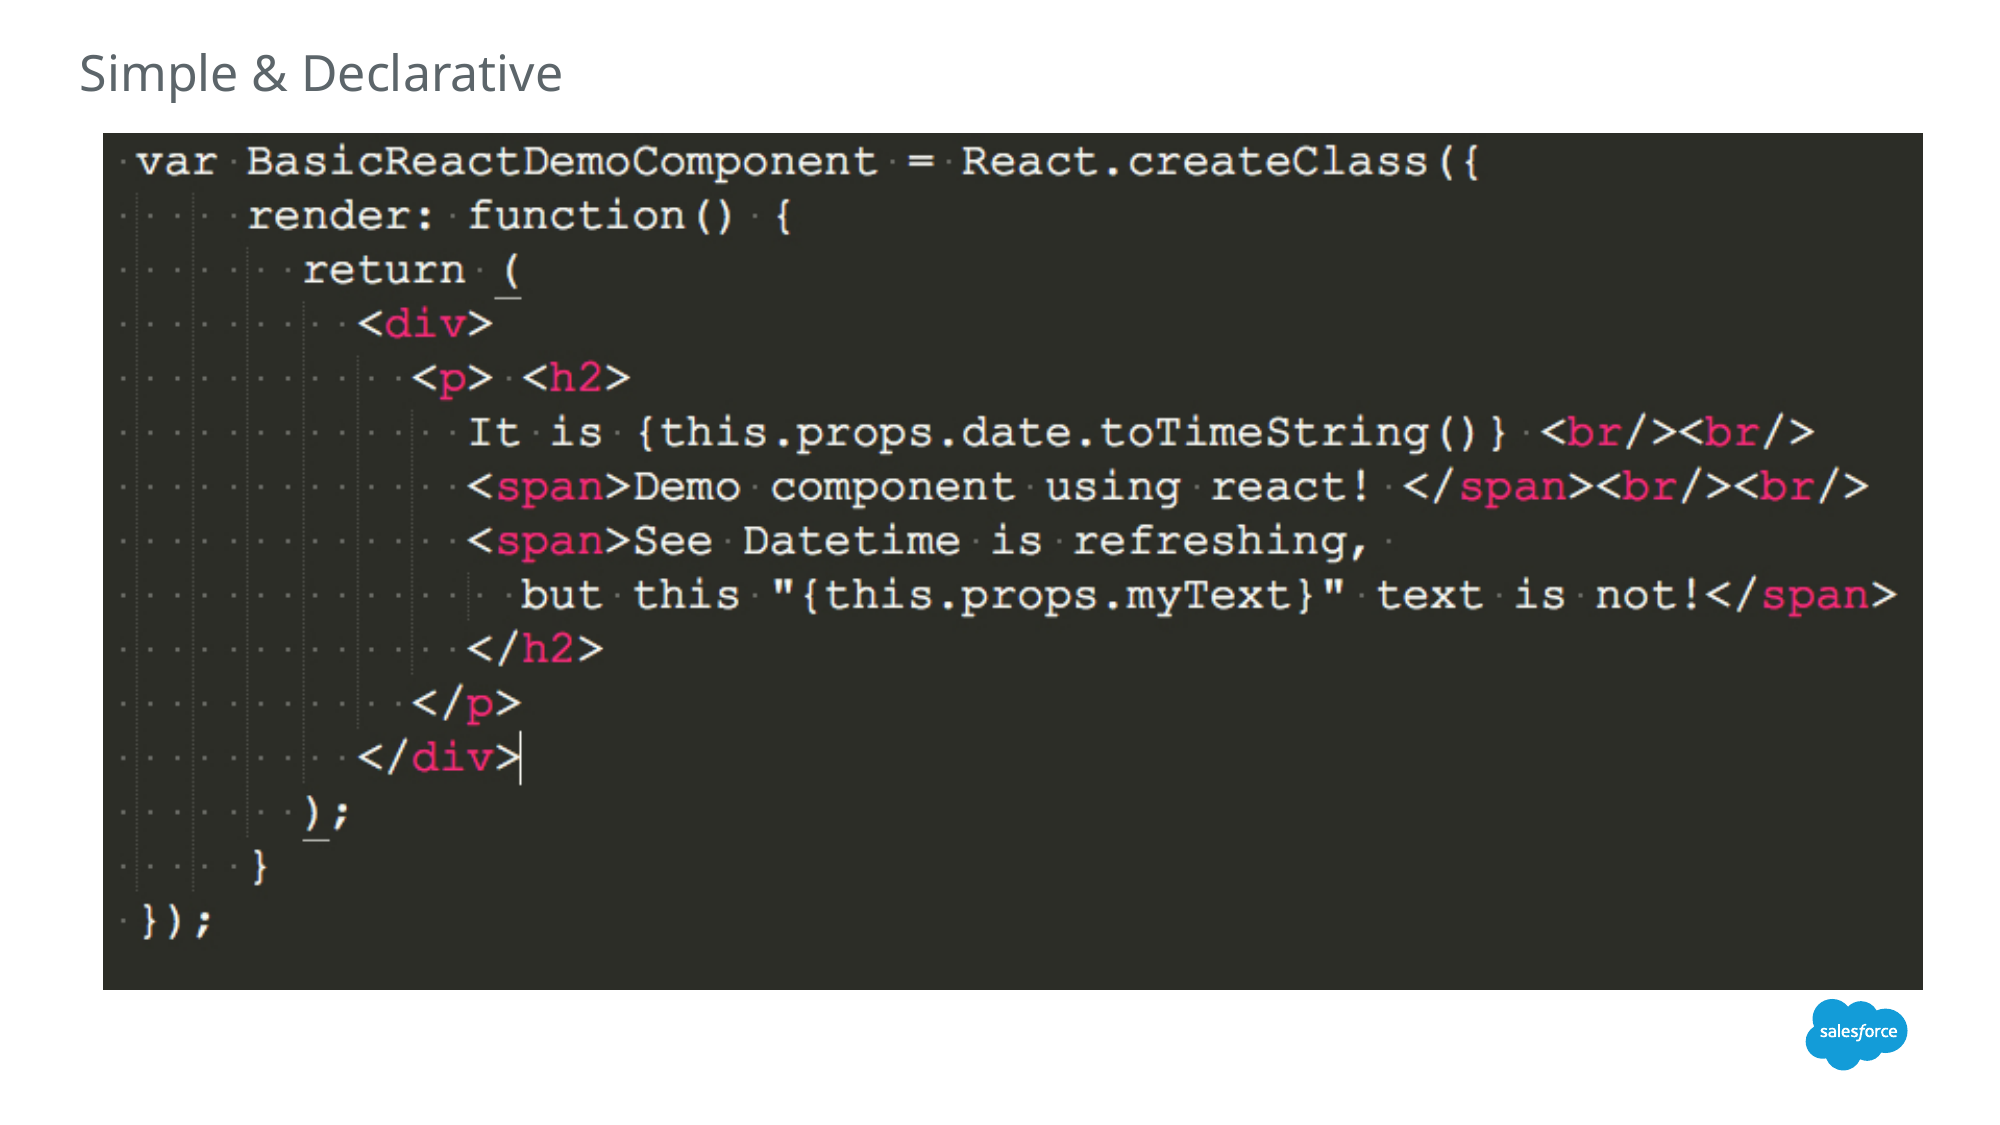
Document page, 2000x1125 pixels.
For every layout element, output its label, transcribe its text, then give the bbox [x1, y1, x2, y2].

picture [103, 133, 1923, 990]
list Simple & Declarative [79, 41, 1766, 161]
